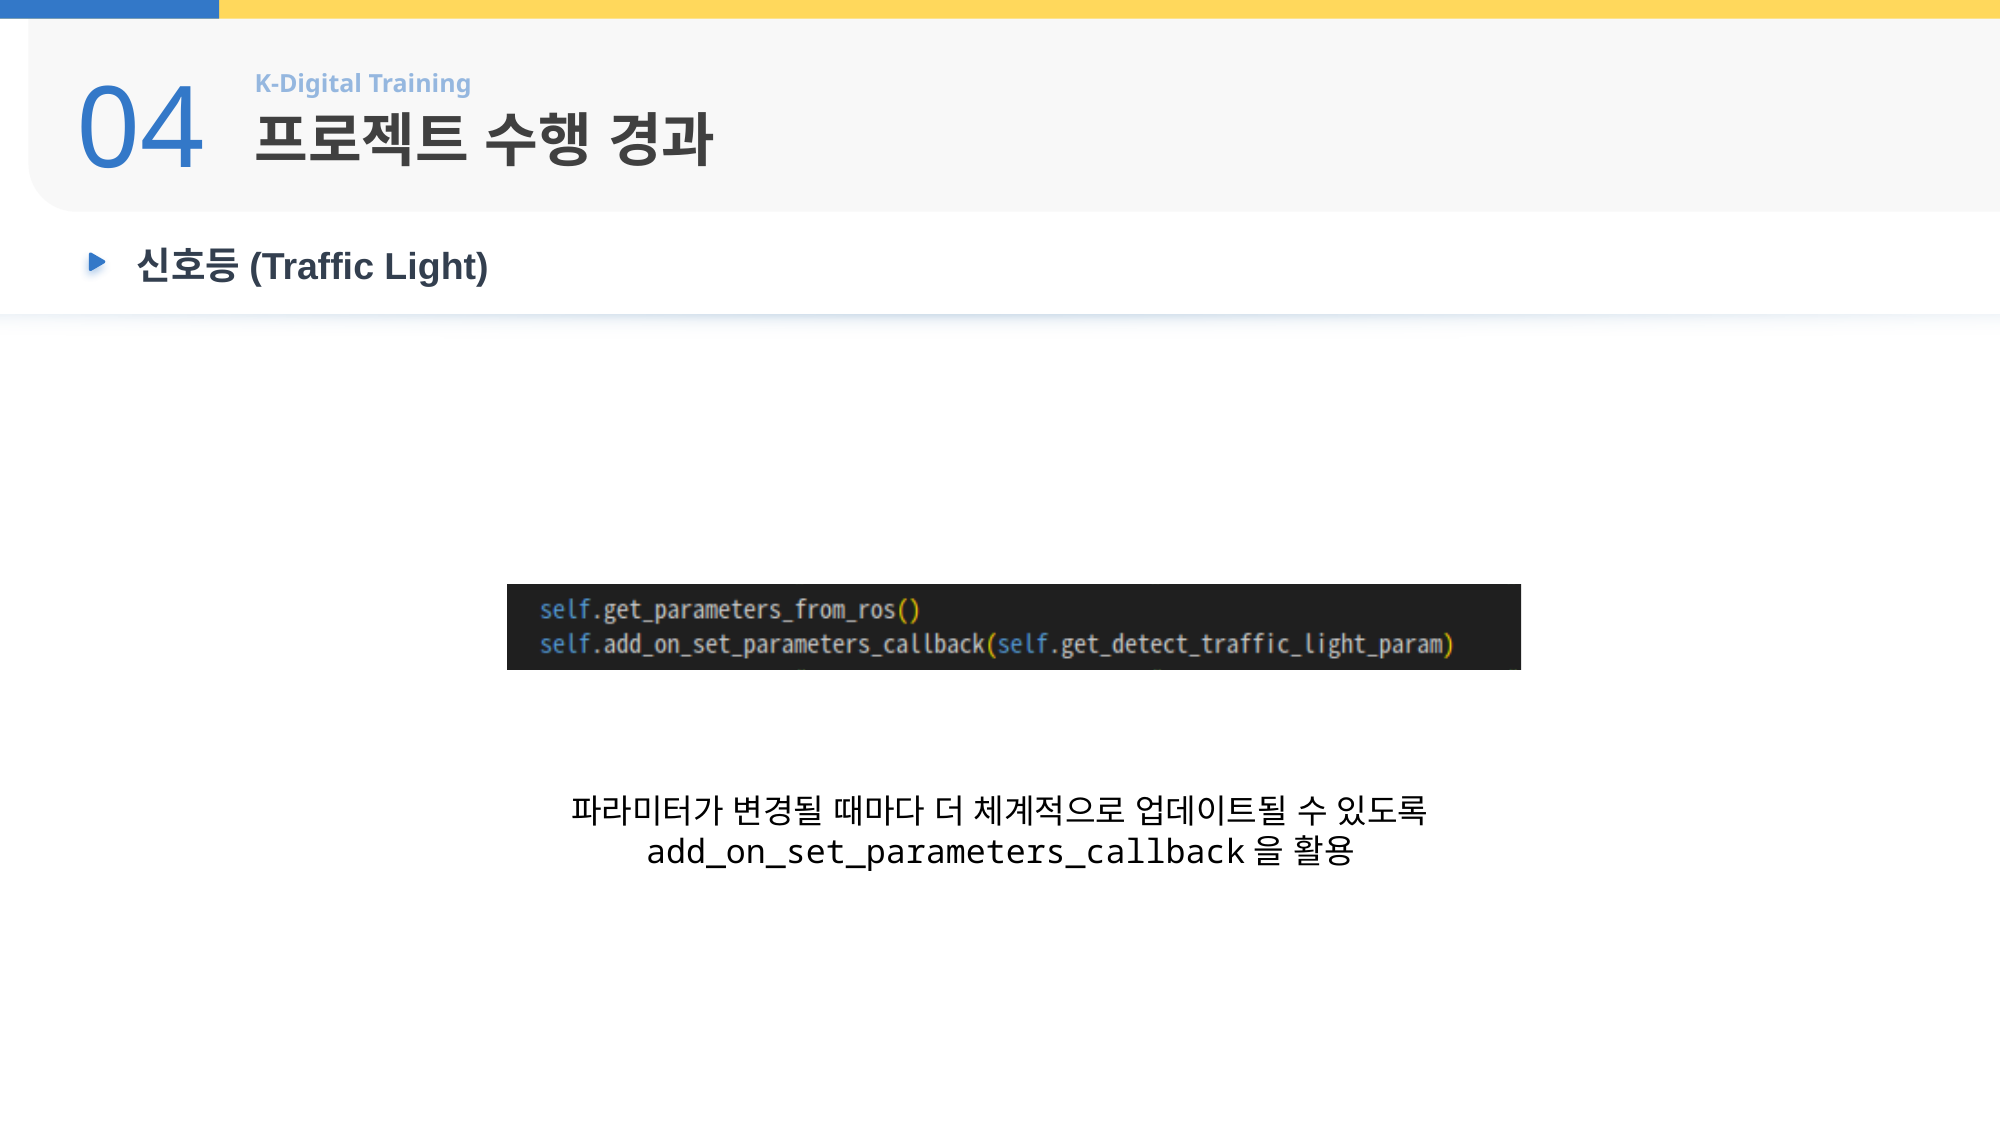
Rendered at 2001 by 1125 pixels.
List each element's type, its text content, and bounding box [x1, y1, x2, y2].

picture [0, 314, 2000, 353]
text_box [220, 0, 2000, 19]
picture [506, 584, 1522, 670]
text_box [26, 19, 2000, 214]
text_box 파라미터가 변경될 때마다 더 체계적으로 업데이트될 수 있도록 add_on_set_parameters_callback을 활용 [500, 782, 1501, 878]
text_box [0, 0, 220, 19]
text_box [61, 54, 1038, 190]
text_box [88, 234, 1816, 296]
